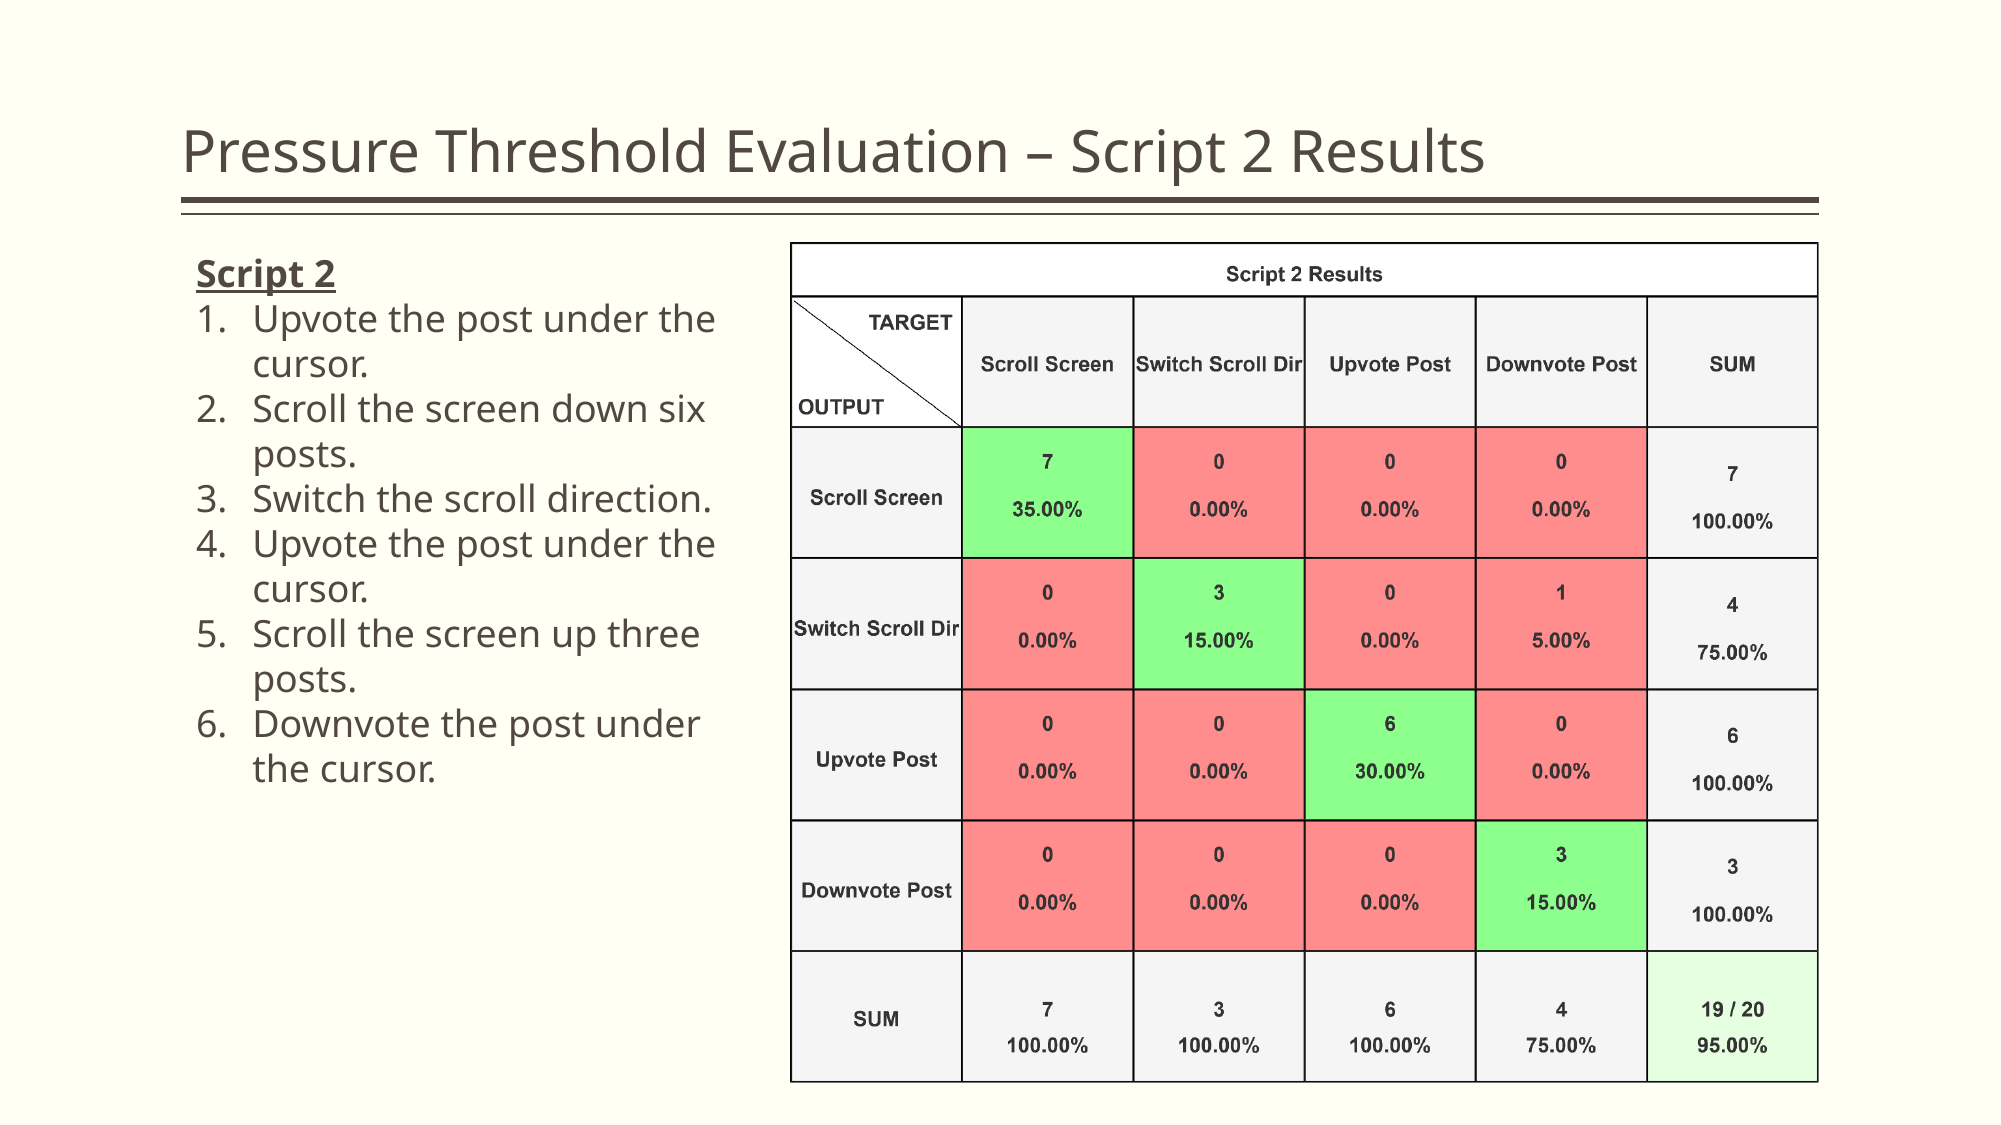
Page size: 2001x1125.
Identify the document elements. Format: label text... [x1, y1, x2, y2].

title Pressure Threshold Evaluation – Script 2 Results [181, 12, 1819, 193]
text_box Script 2 Upvote the post under the cursor. Scroll the screen down six posts. Switch the scroll direction. Upvote the post under the cursor. Scroll the screen up three posts. Downvote the post under the cursor. [181, 242, 781, 798]
picture [790, 242, 1819, 1083]
